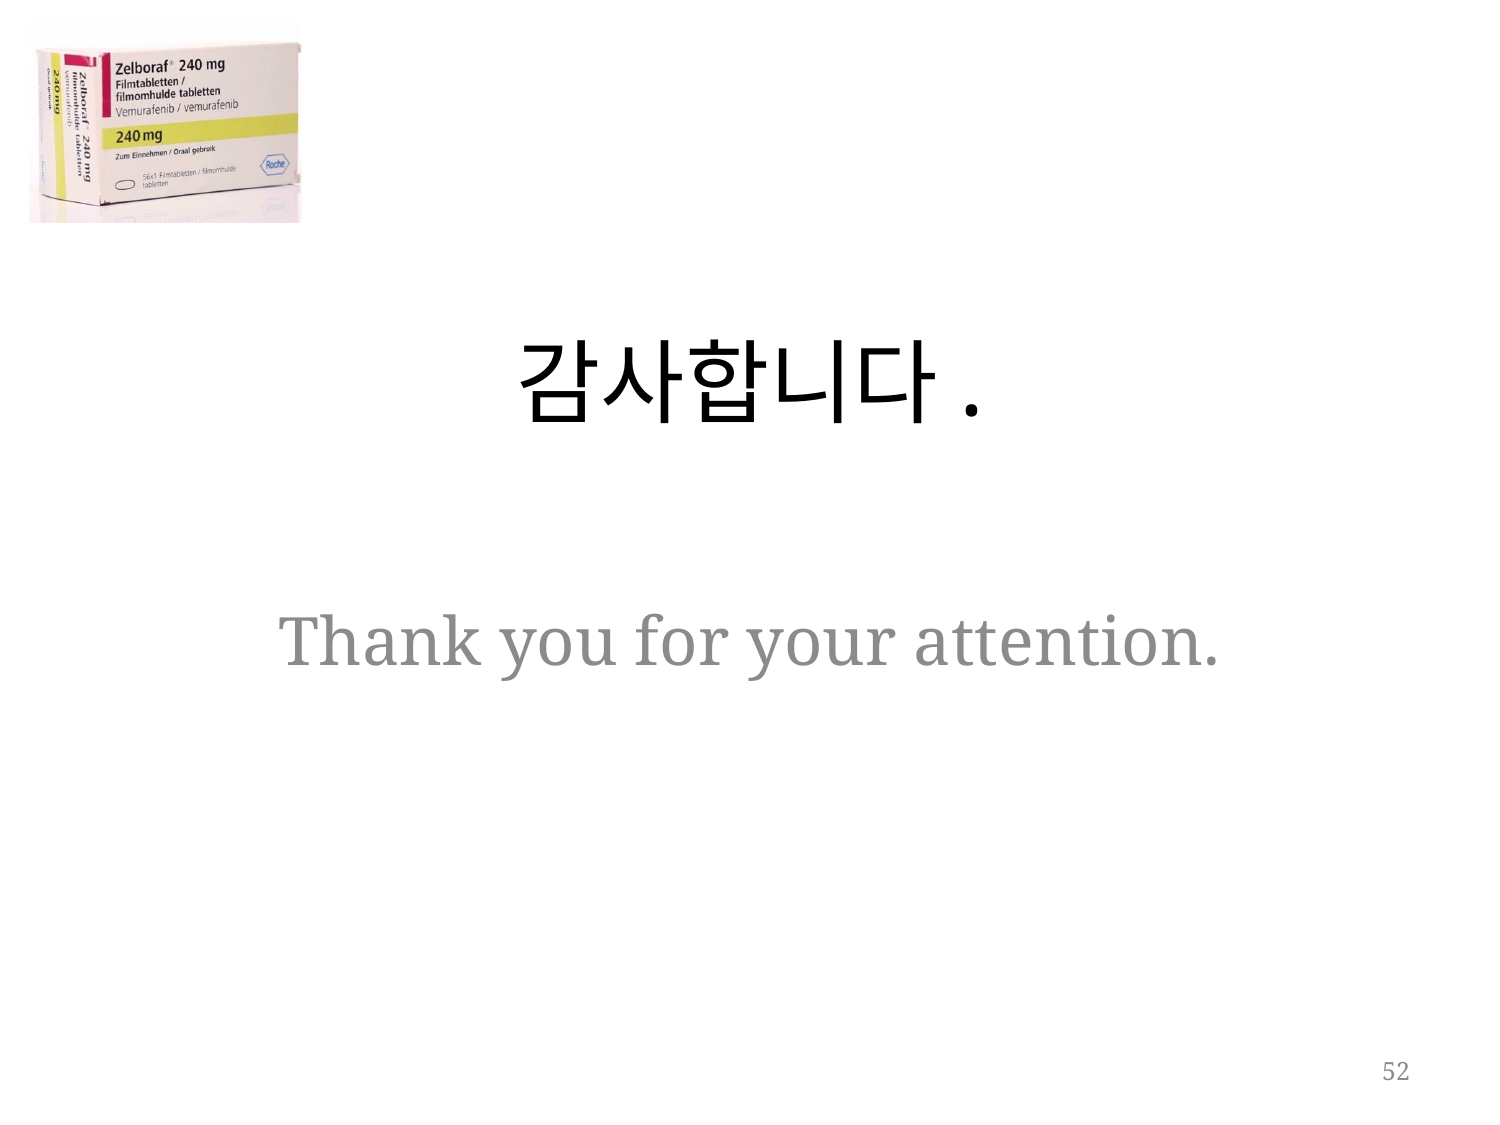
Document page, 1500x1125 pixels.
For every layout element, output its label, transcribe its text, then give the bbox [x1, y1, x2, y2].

subtitle Thank you for your attention. [187, 590, 1313, 863]
picture [29, 19, 302, 223]
title 감사합니다. [187, 184, 1313, 576]
slide_number 52 [1074, 1042, 1425, 1103]
